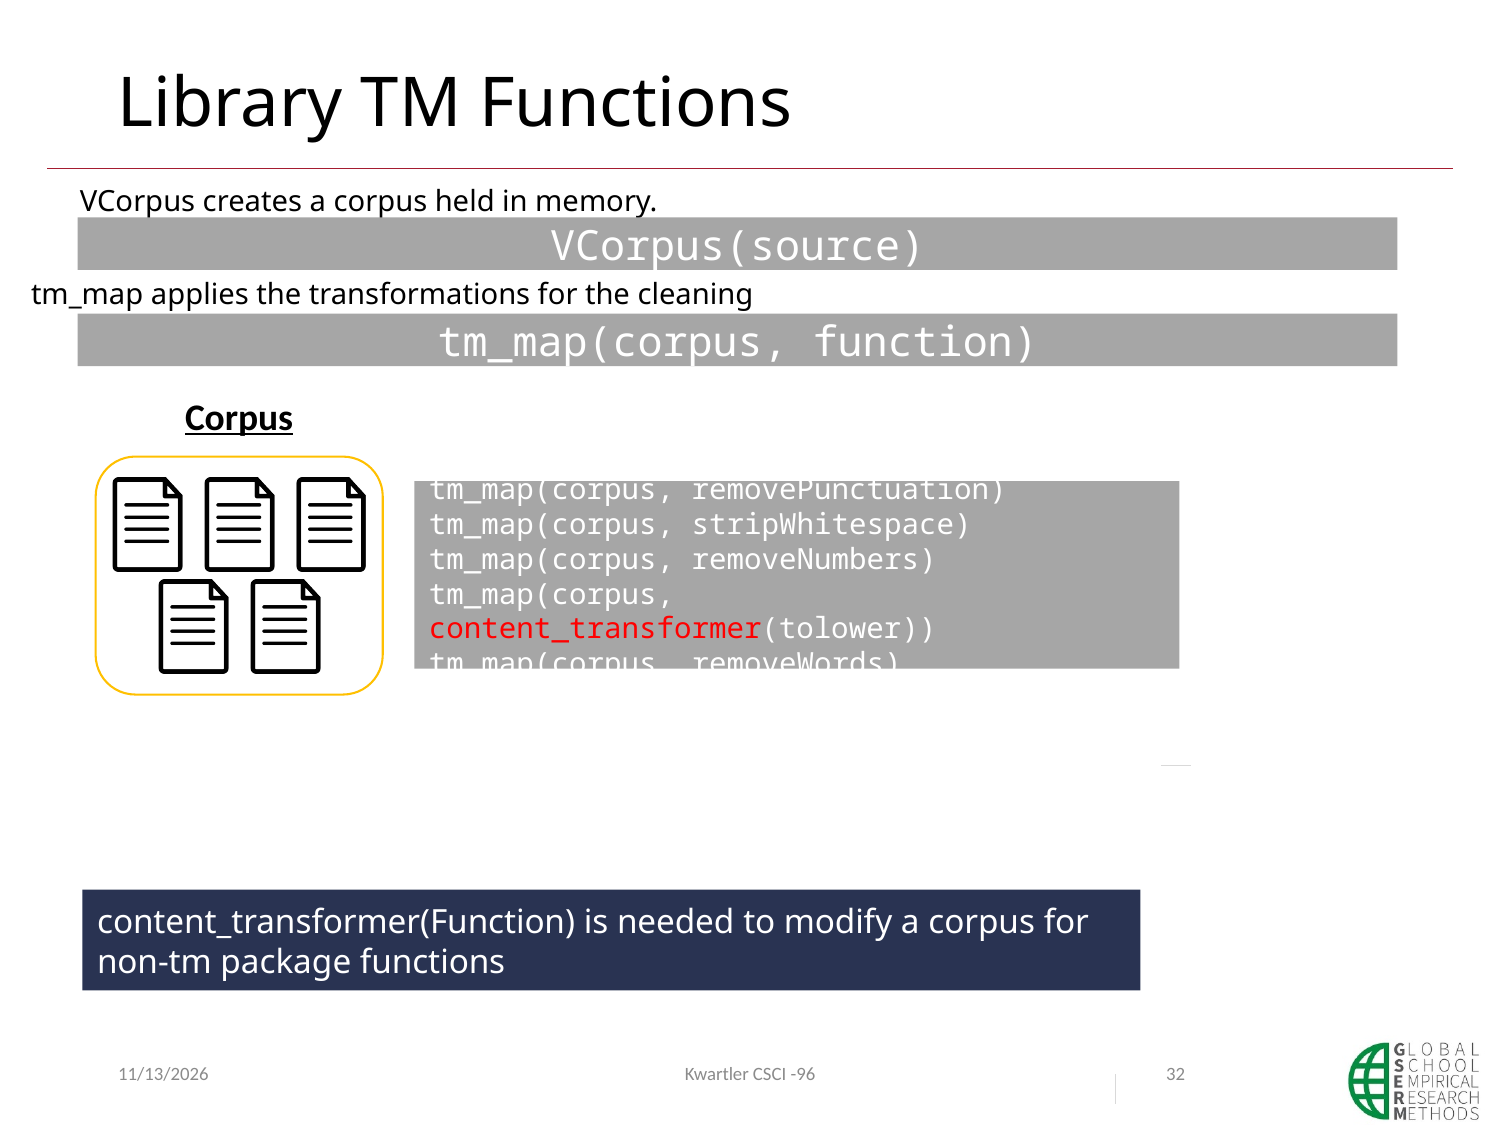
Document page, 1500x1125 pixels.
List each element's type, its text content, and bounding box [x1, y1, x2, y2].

text_box 32 [1059, 1042, 1200, 1103]
text_box 6/12/23 [103, 1042, 441, 1103]
picture [1342, 1035, 1500, 1125]
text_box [65, 174, 1398, 270]
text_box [66, 267, 1398, 367]
text_box Corpus [170, 385, 309, 446]
text_box content_transformer(Function) is needed to modify a corpus for non-tm package functions [82, 889, 1141, 991]
text_box tm_map(corpus, removePunctuation) tm_map(corpus, stripWhitespace) tm_map(corpus, removeNumbers) tm_map(corpus, content_transformer(tolower)) tm_map(corpus, removeWords) [414, 481, 1180, 669]
title Library TM Functions [103, 59, 1397, 157]
text_box Kwartler CSCI -96 [496, 1042, 1004, 1103]
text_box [95, 456, 383, 695]
